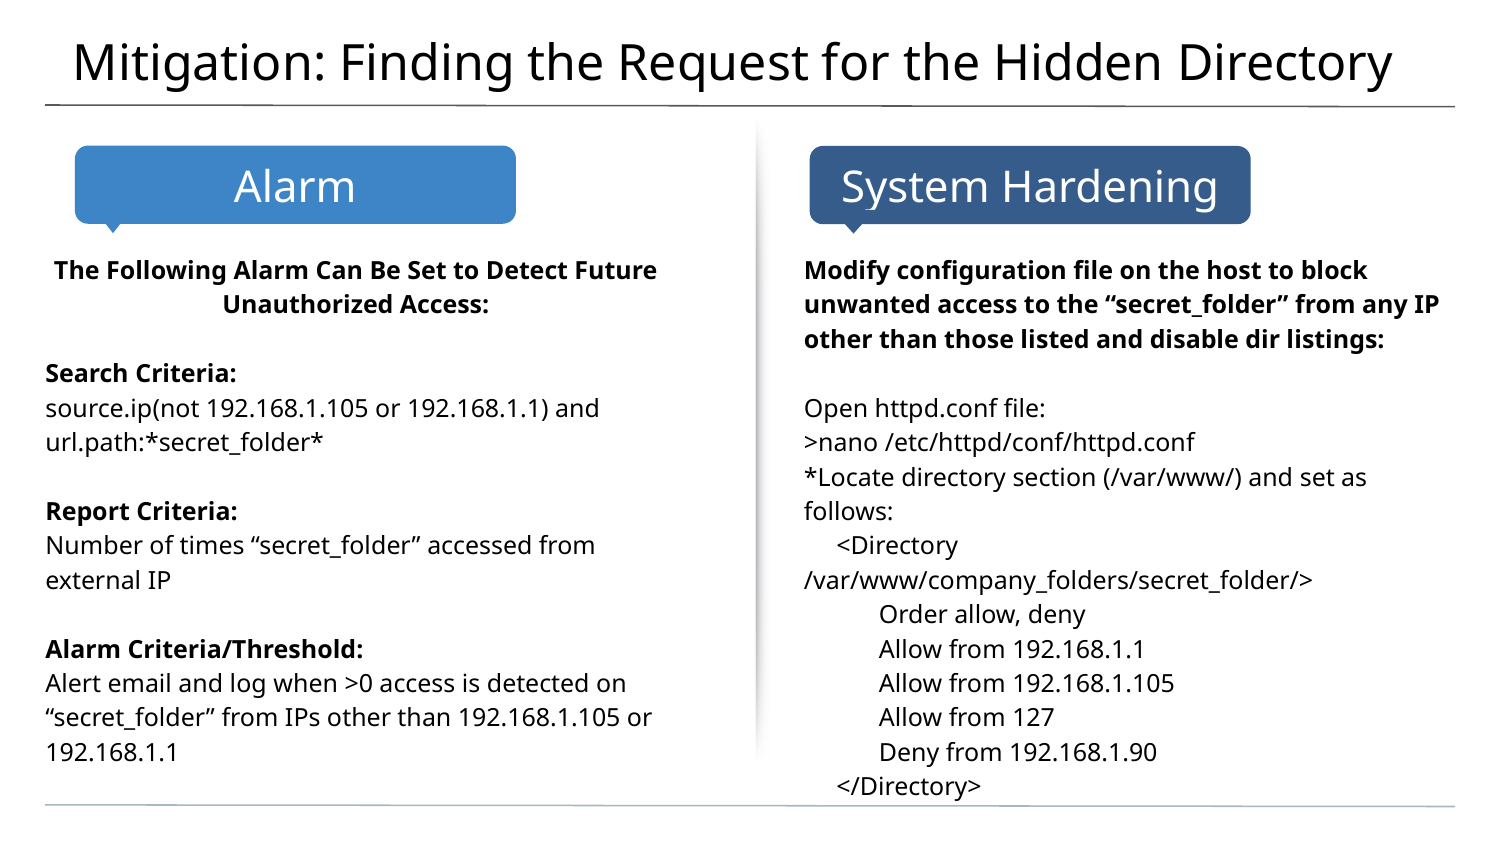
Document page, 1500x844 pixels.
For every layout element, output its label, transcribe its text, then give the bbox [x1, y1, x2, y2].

subtitle Modify configuration file on the host to block unwanted access to the “secret_folder” from any IP other than those listed and disable dir listings: Open httpd.conf file: >nano /etc/httpd/conf/httpd.conf *Locate directory section (/var/www/) and set as follows: <Directory /var/www/company_folders/secret_folder/> Order allow, deny Allow from 192.168.1.1 Allow from 192.168.1.105 Allow from 127 Deny from 192.168.1.90 </Directory> [729, 249, 1500, 792]
subtitle The Following Alarm Can Be Set to Detect Future Unauthorized Access: Search Criteria: source.ip(not 192.168.1.105 or 192.168.1.1) and url.path:*secret_folder* Report Criteria: Number of times “secret_folder” accessed from external IP Alarm Criteria/Threshold: Alert email and log when >0 access is detected on “secret_folder” from IPs other than 192.168.1.105 or 192.168.1.1 [0, 249, 729, 792]
title Mitigation: Finding the Request for the Hidden Directory [0, 0, 1500, 88]
picture [703, 107, 839, 249]
